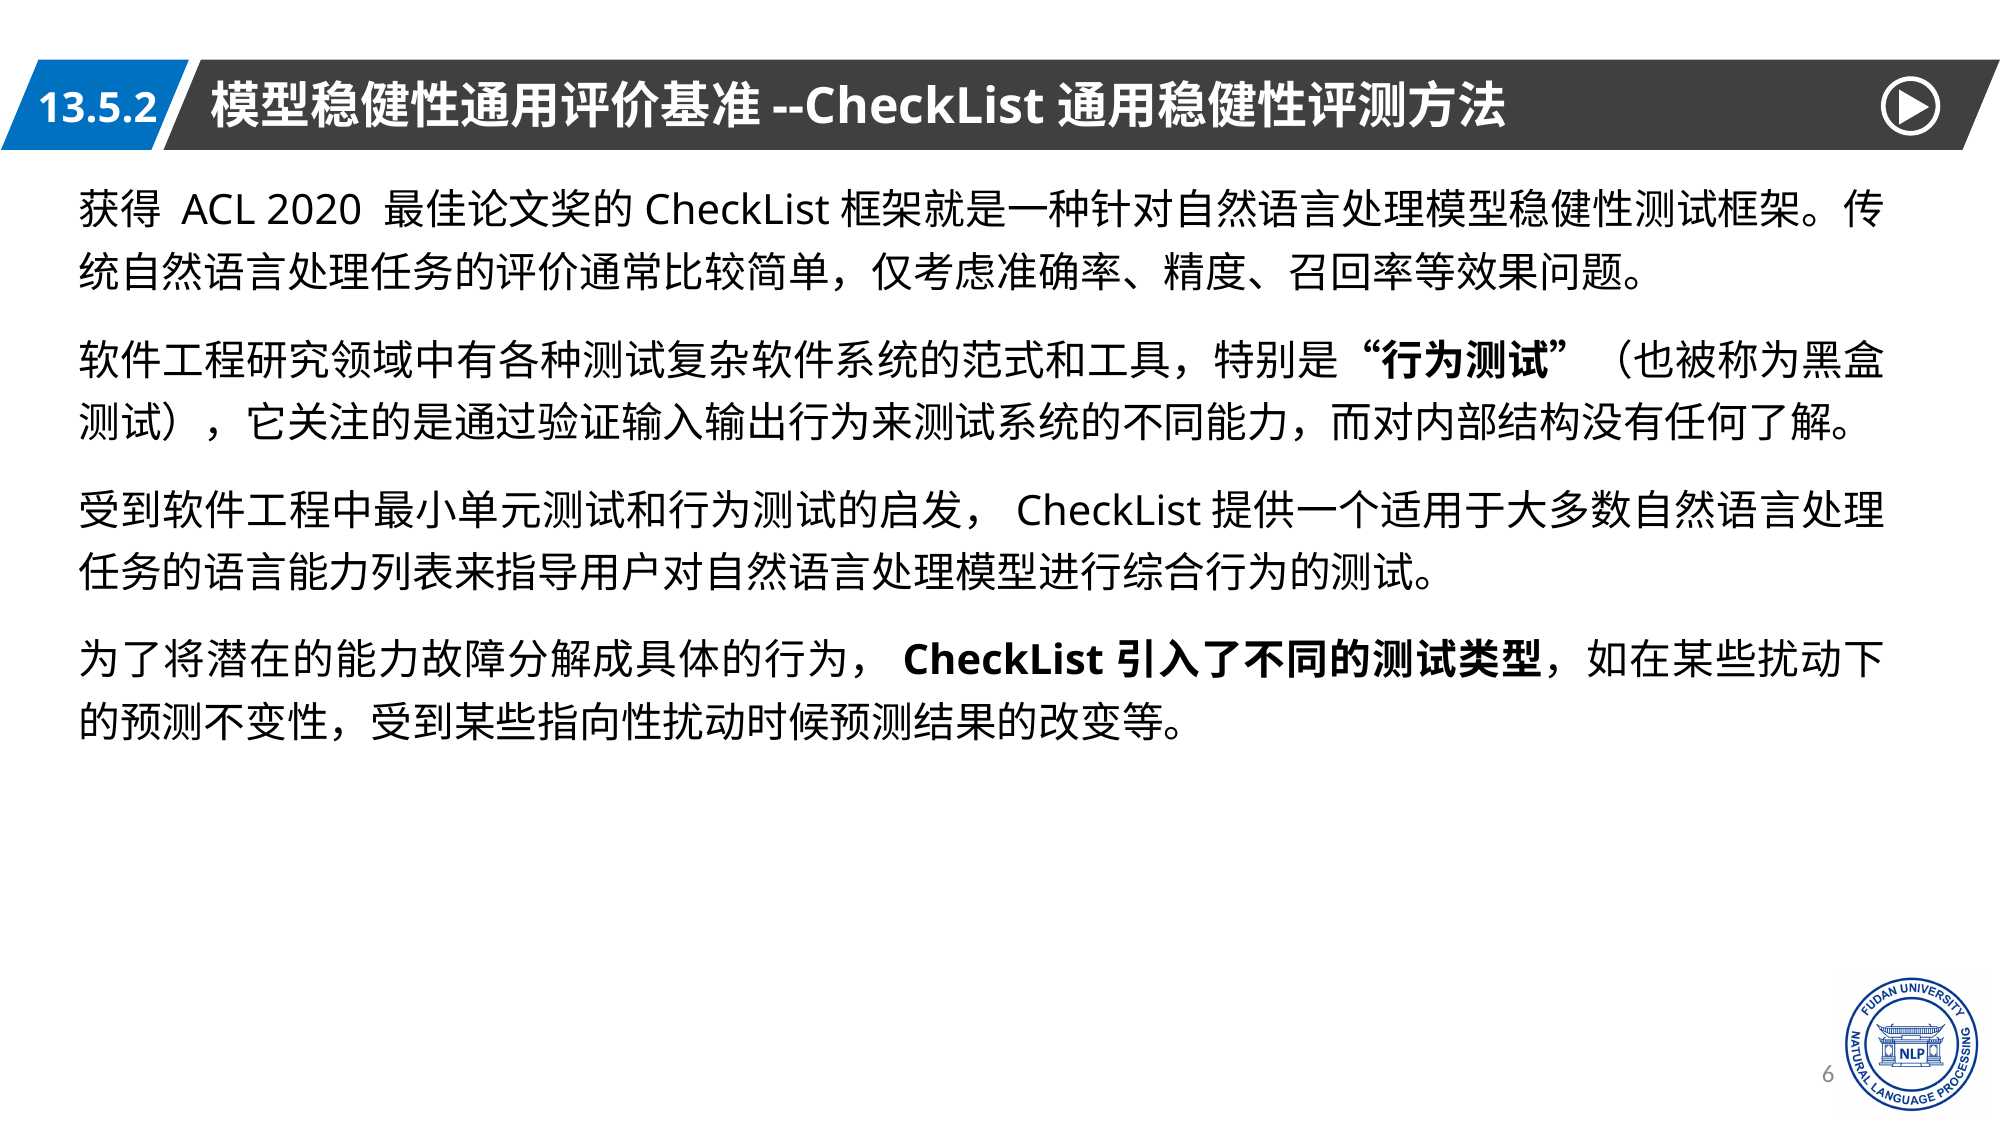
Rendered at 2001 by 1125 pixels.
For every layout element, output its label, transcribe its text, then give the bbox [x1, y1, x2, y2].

text_box 13.5.2 [17, 73, 179, 138]
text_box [1883, 78, 1939, 134]
text_box [163, 59, 2000, 150]
text_box [1, 111, 157, 150]
picture [1834, 972, 1985, 1117]
slide_number 63 [1412, 1042, 1863, 1103]
text_box [32, 59, 189, 84]
text_box 模型稳健性通用评价基准--CheckList通用稳健性评测方法 [196, 66, 1523, 142]
text_box 获得 ACL 2020 最佳论文奖的CheckList框架就是一种针对自然语言处理模型稳健性测试框架。传统自然语言处理任务的评价通常比较简单，仅考虑准确率、精度、召回率等效果问题。 软件工程研究领域中有各种测试复杂软件系统的范式和工具，特别是“行为测试”（也被称为黑盒测试），它关注的是通过验证输入输出行为来测试系统的不同能力，而对内部结构没有任何了解。 受到软件工程中最小单元测试和行为测试的启发，CheckList提供一个适用于大多数自然语言处理任务的语言能力列表来指导用户对自然语言处理模型进行综合行为的测试。 为了将潜在的能力故障分解成具体的行为，CheckList引入了不同的测试类型，如在某些扰动下的预测不变性，受到某些指向性扰动时候预测结果的改变等。 [63, 163, 1900, 754]
